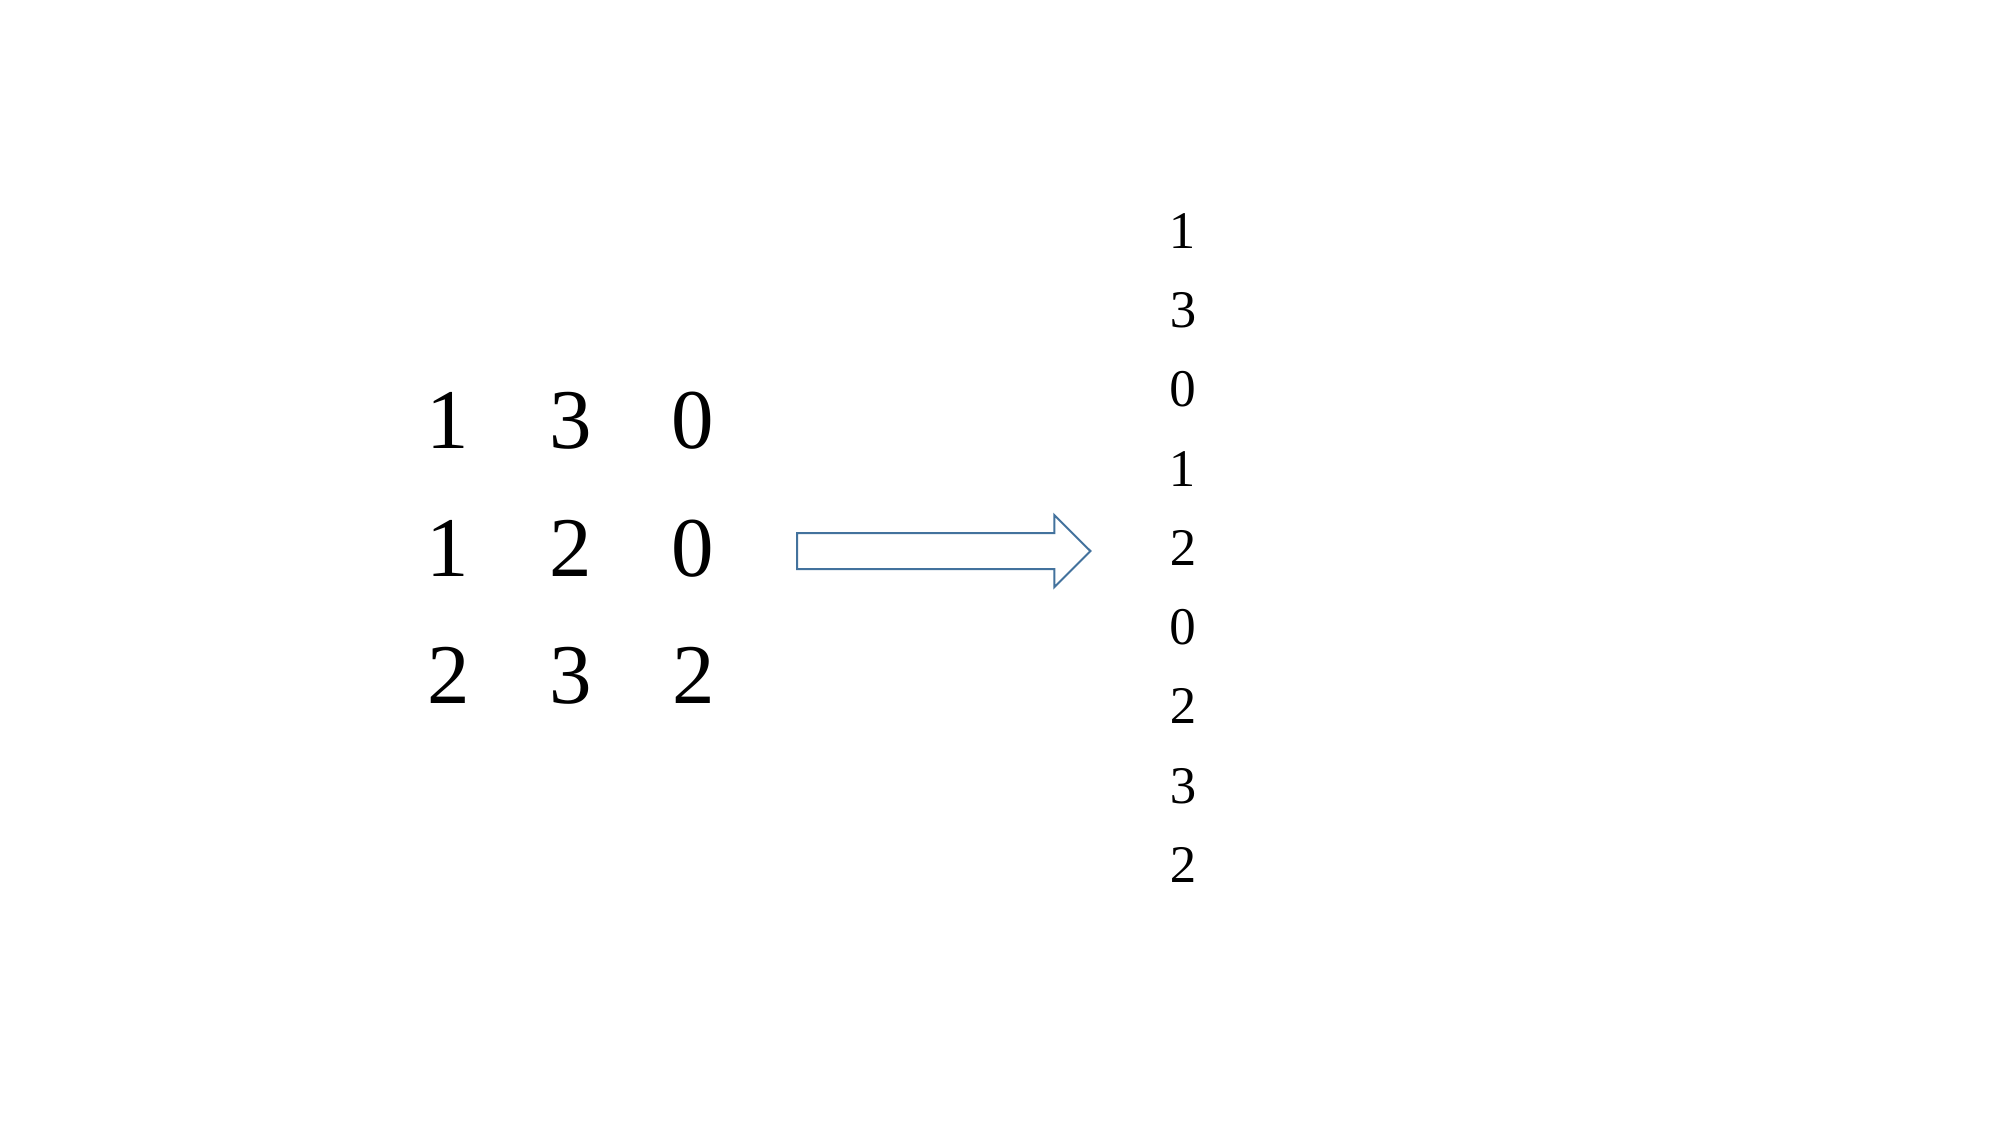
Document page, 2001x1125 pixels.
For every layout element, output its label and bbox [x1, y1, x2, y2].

text_box [414, 198, 1206, 904]
